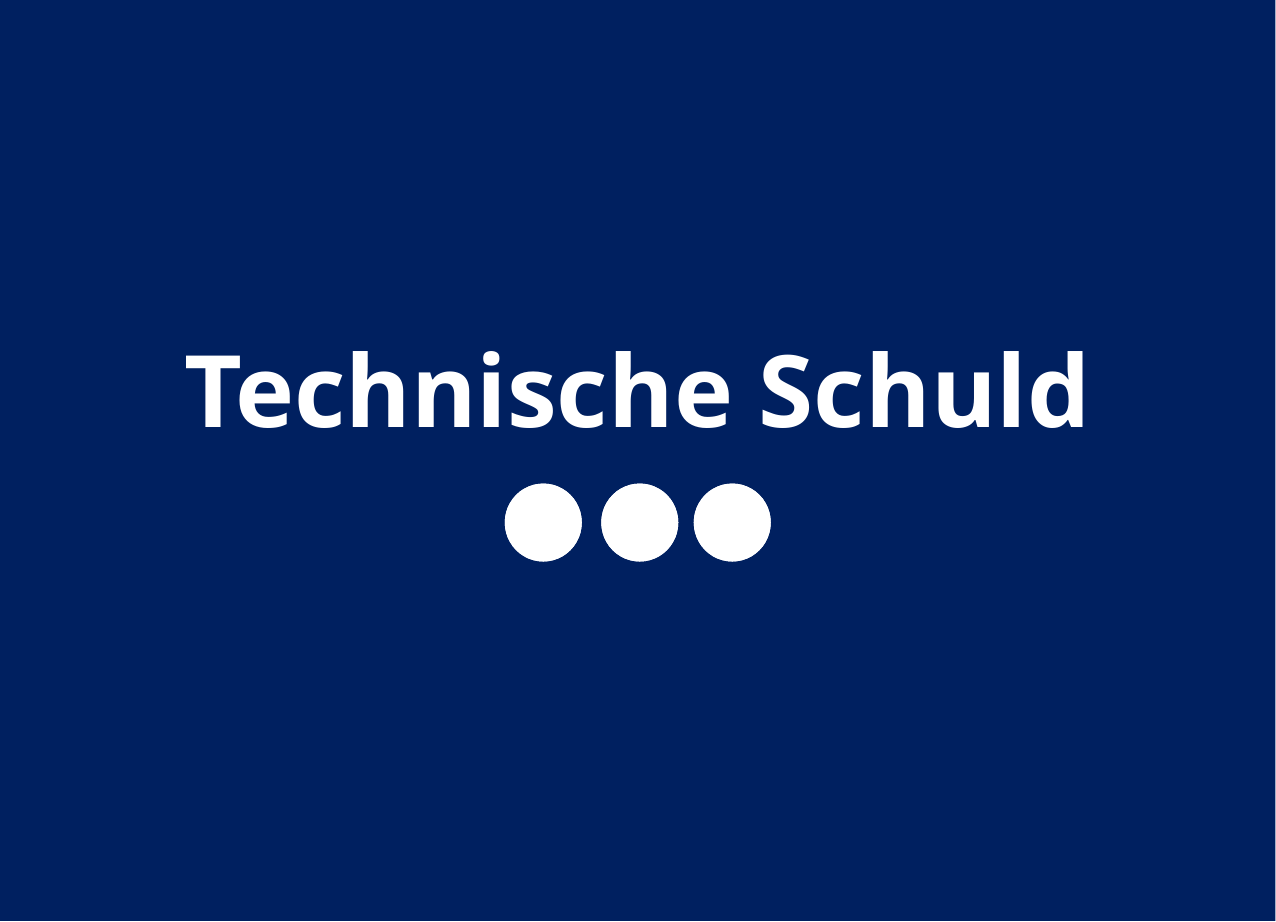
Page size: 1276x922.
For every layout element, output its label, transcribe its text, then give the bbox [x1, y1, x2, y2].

title Technische Schuld [117, 329, 1158, 461]
